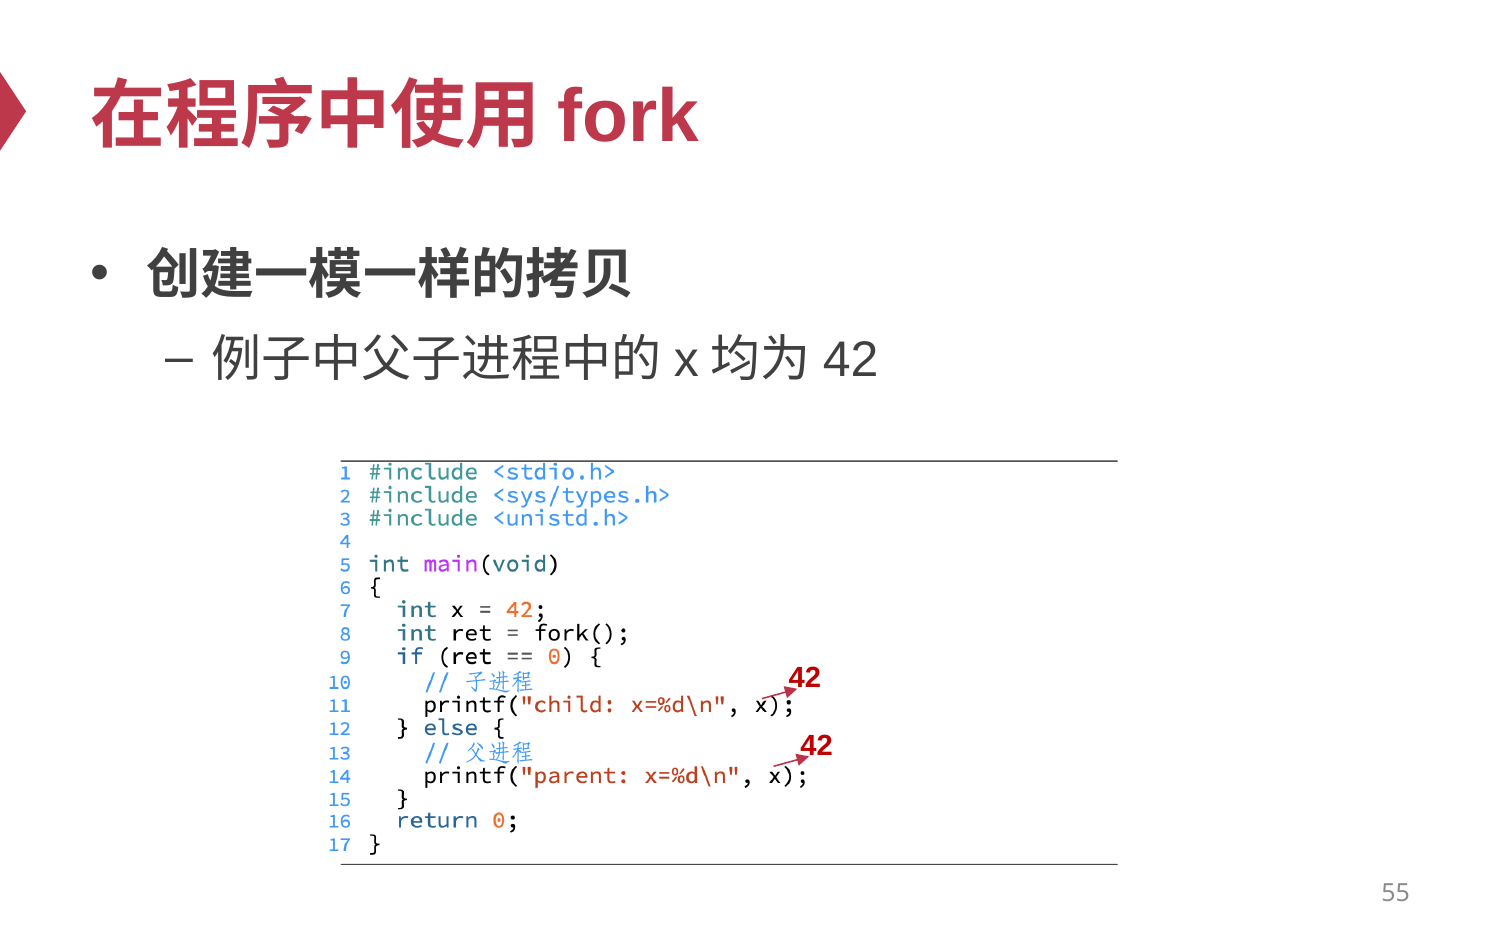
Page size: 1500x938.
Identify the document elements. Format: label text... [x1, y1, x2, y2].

list 创建一模一样的拷贝 例子中父子进程中的x均为42 [75, 218, 1425, 838]
title 在程序中使用fork [75, 37, 1425, 186]
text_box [773, 756, 810, 767]
slide_number 55 [1074, 868, 1425, 919]
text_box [761, 688, 798, 699]
picture [312, 444, 1131, 879]
